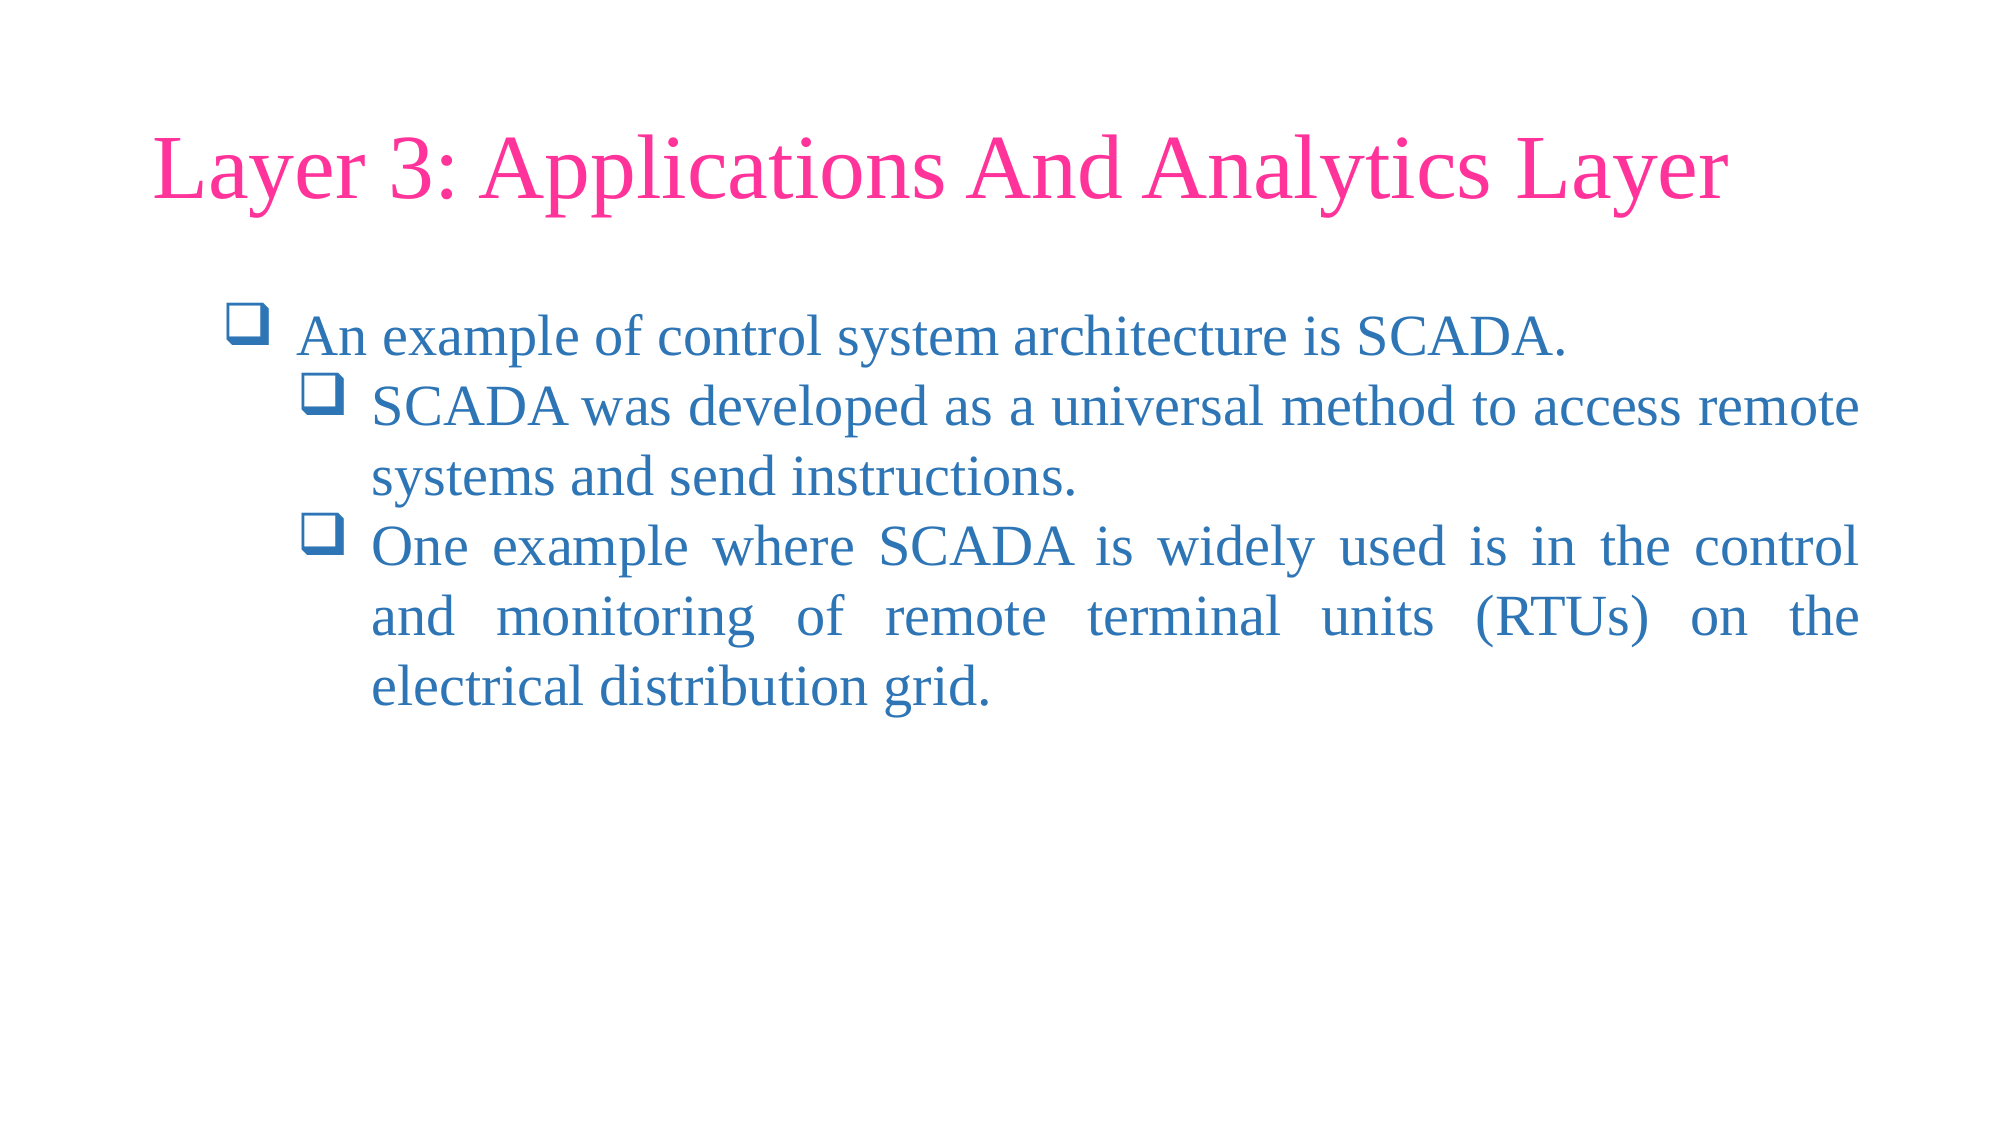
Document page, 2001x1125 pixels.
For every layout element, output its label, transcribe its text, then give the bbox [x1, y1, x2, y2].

title Layer 3: Applications And Analytics Layer [137, 59, 1863, 278]
text_box An example of control system architecture is SCADA. SCADA was developed as a universal method to access remote systems and send instructions. One example where SCADA is widely used is in the control and monitoring of remote terminal units (RTUs) on the electrical distribution grid. [207, 289, 1876, 725]
